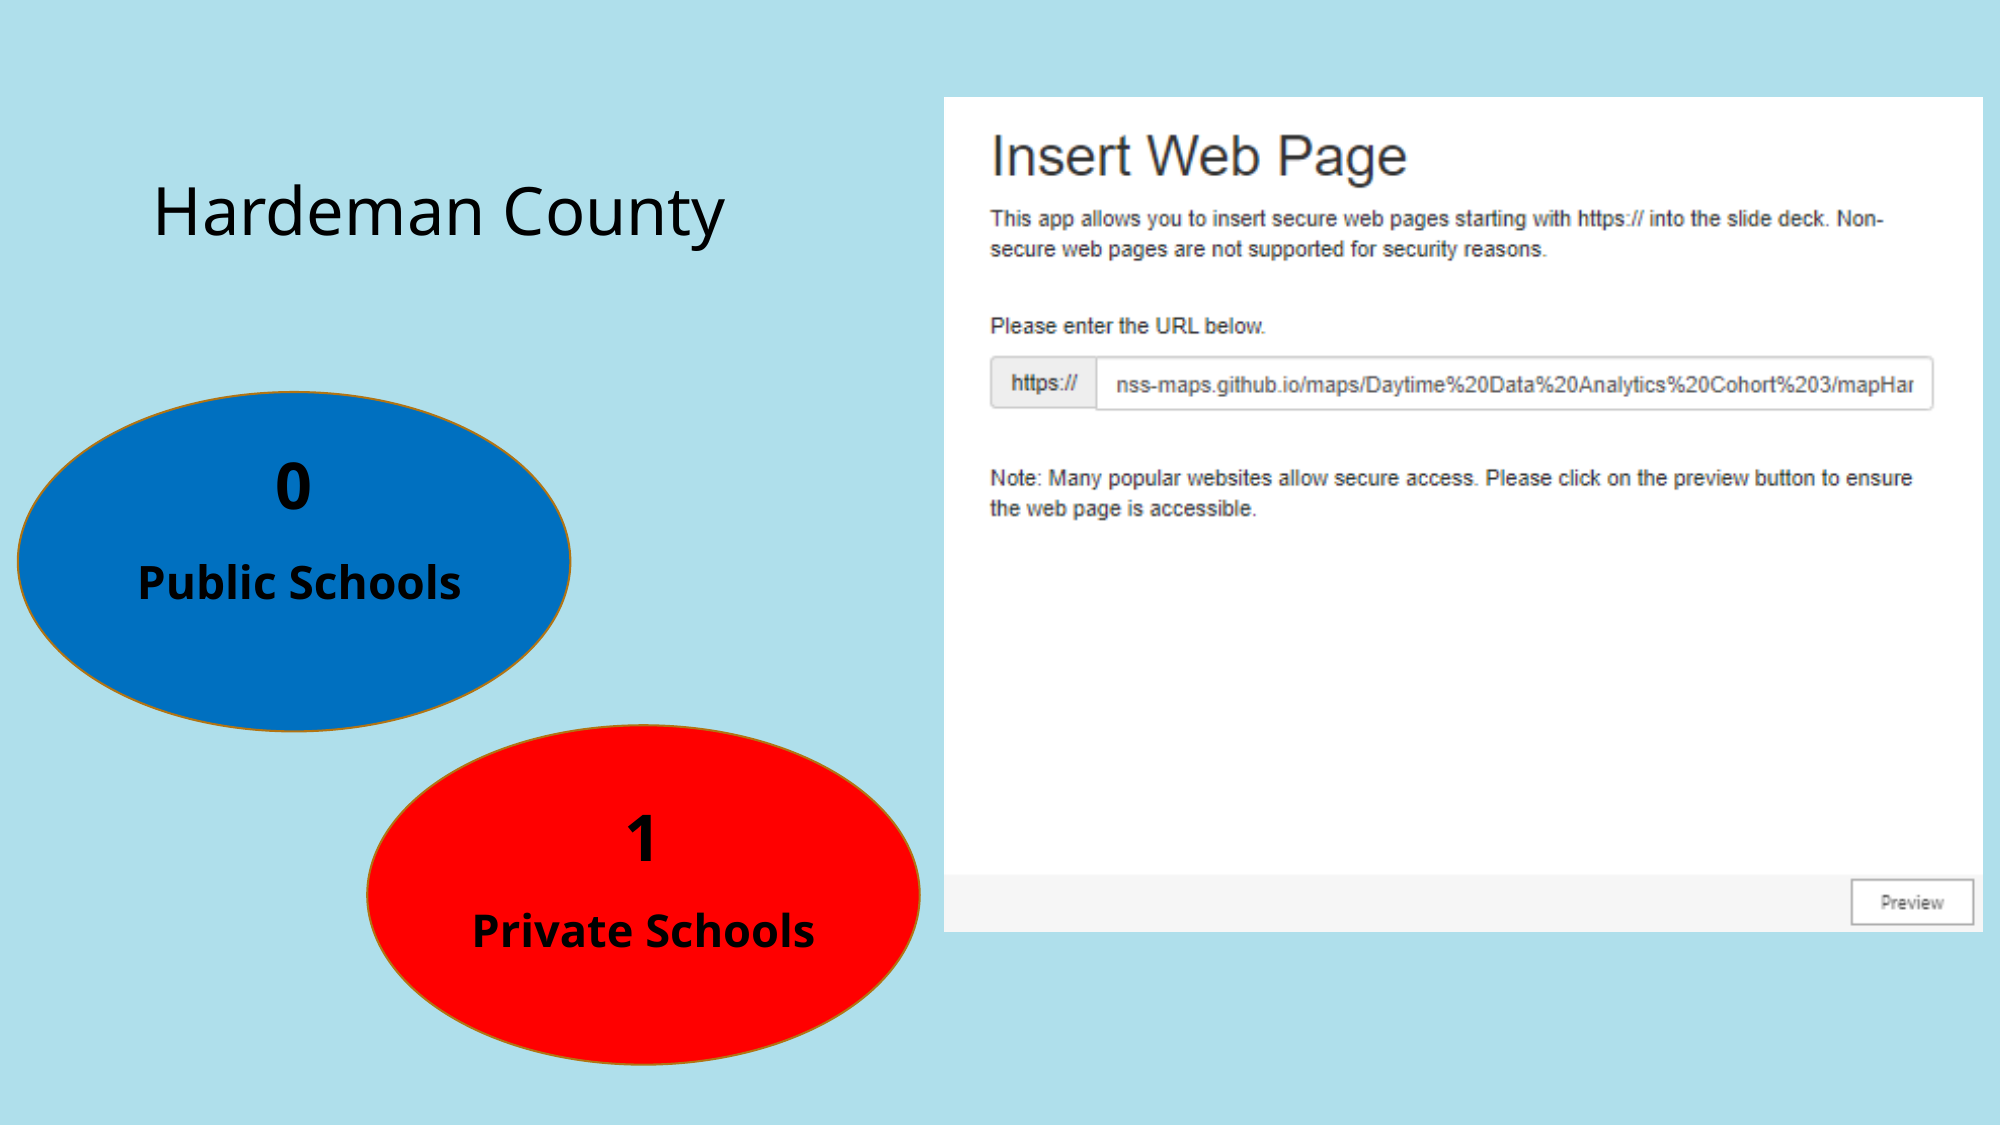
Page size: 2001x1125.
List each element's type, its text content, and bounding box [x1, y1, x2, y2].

list 0 [206, 446, 382, 532]
title Hardeman County [137, 75, 815, 338]
text_box [366, 724, 921, 1066]
text_box [16, 390, 572, 733]
text_box Private Schools [456, 900, 831, 967]
text_box Public Schools [112, 552, 487, 619]
text_box 1 [555, 798, 731, 884]
picture [944, 97, 1983, 932]
